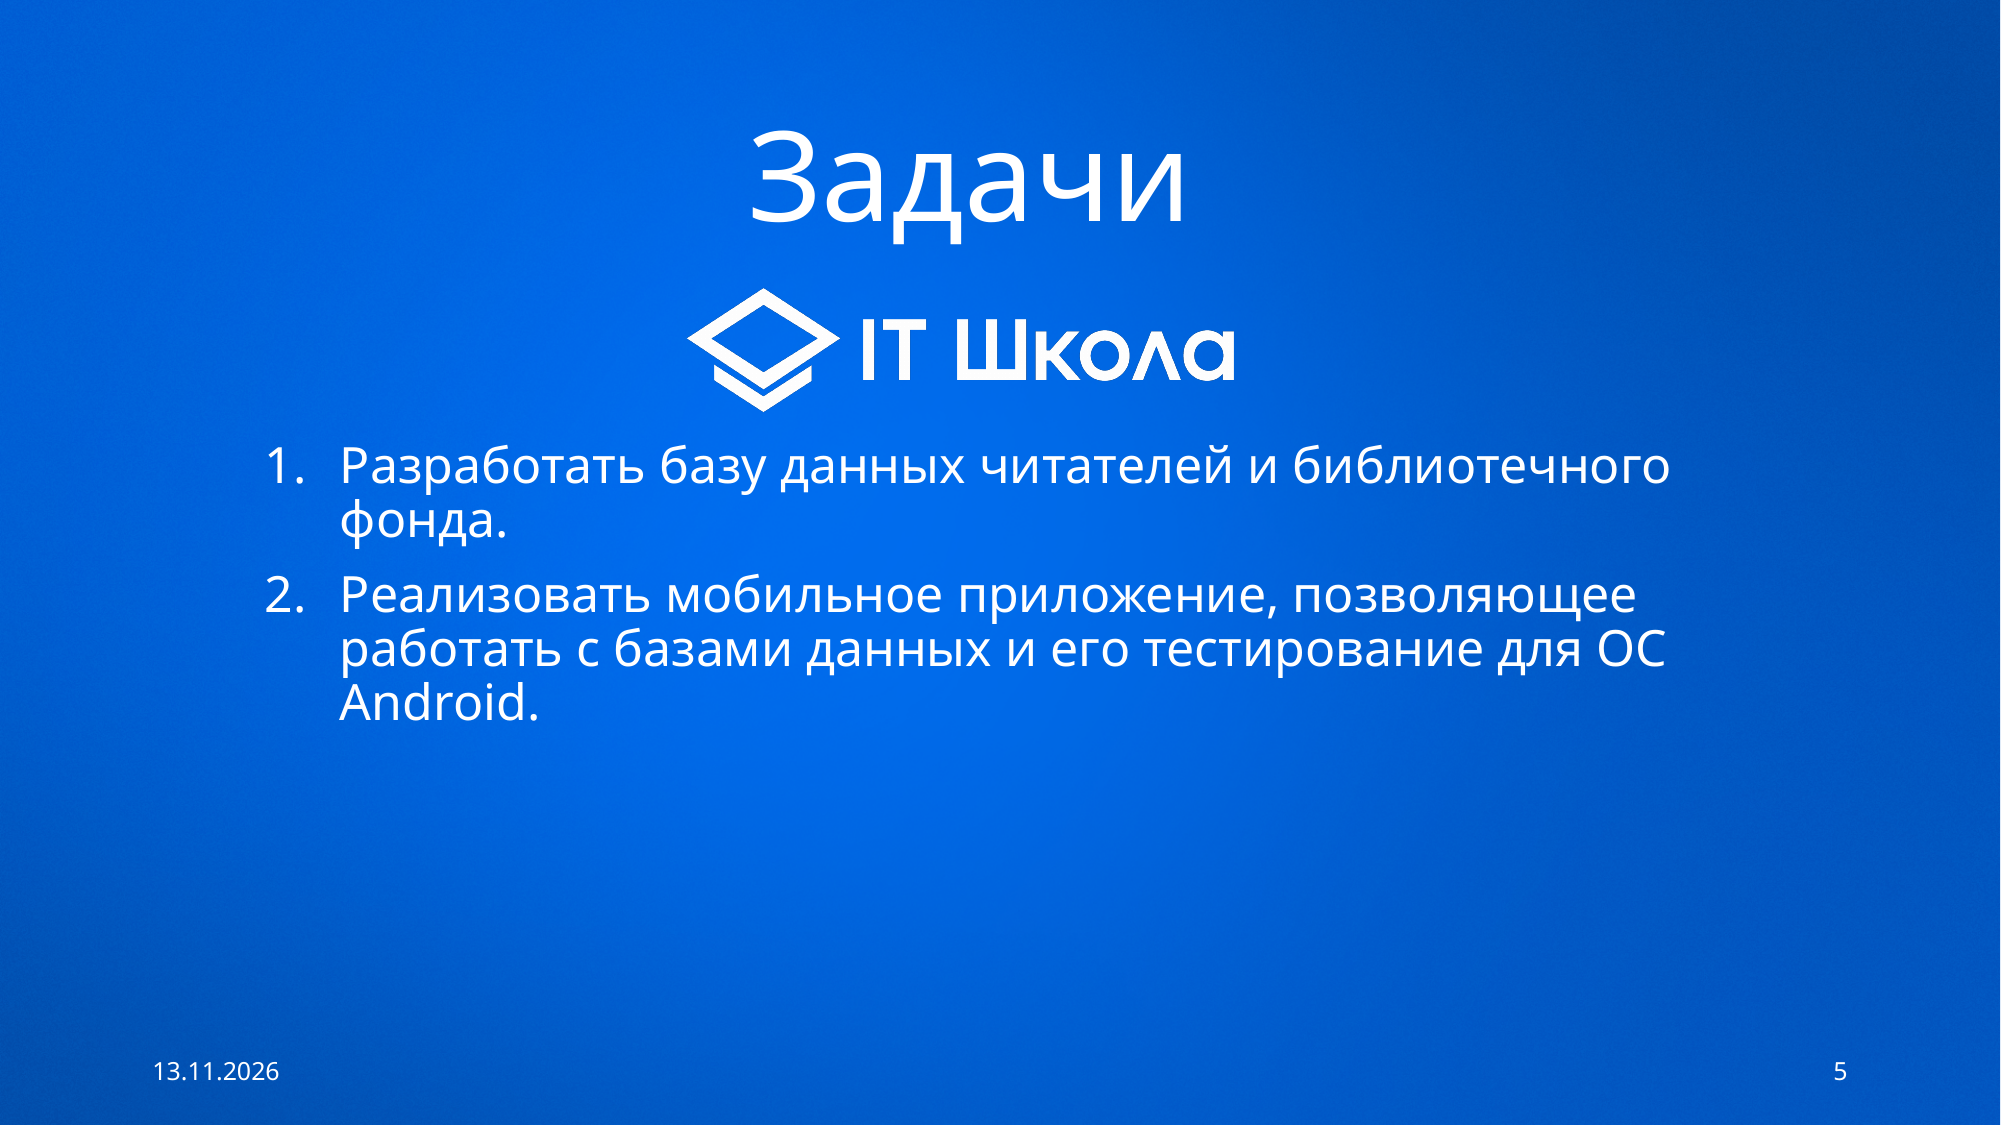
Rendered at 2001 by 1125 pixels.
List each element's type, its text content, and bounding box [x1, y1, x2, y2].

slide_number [137, 1042, 588, 1103]
picture [0, 0, 2001, 1125]
slide_number 5 [1412, 1042, 1863, 1103]
title Задачи [220, 29, 1721, 253]
subtitle Разработать базу данных читателей и библиотечного фонда. Реализовать мобильное приложение, позволяющее работать с базами данных и его тестирование для ОС Android. [249, 432, 1750, 848]
